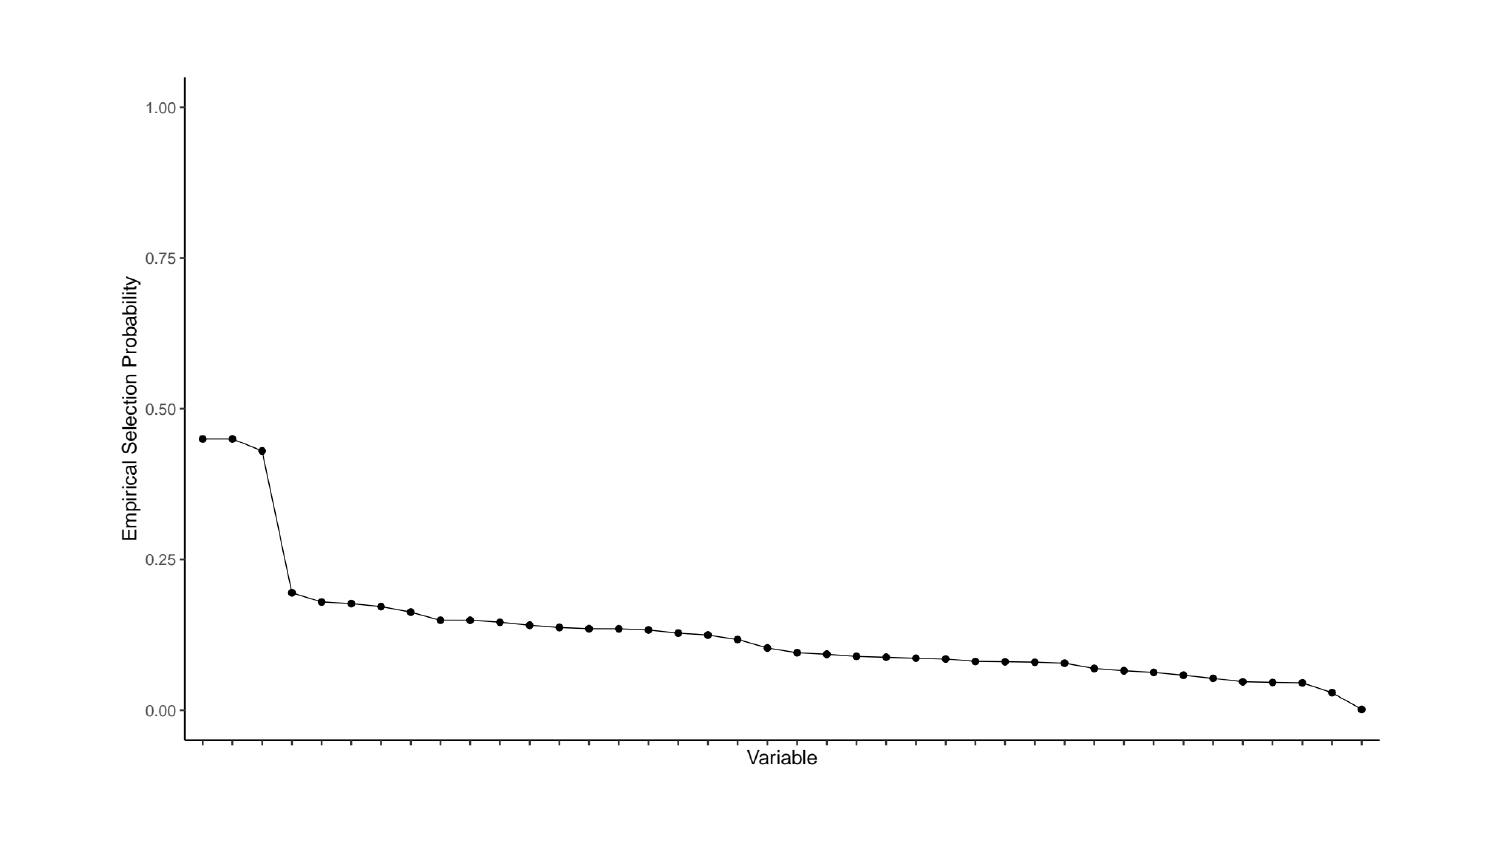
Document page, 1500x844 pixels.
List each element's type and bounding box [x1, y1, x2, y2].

picture [112, 67, 1388, 777]
